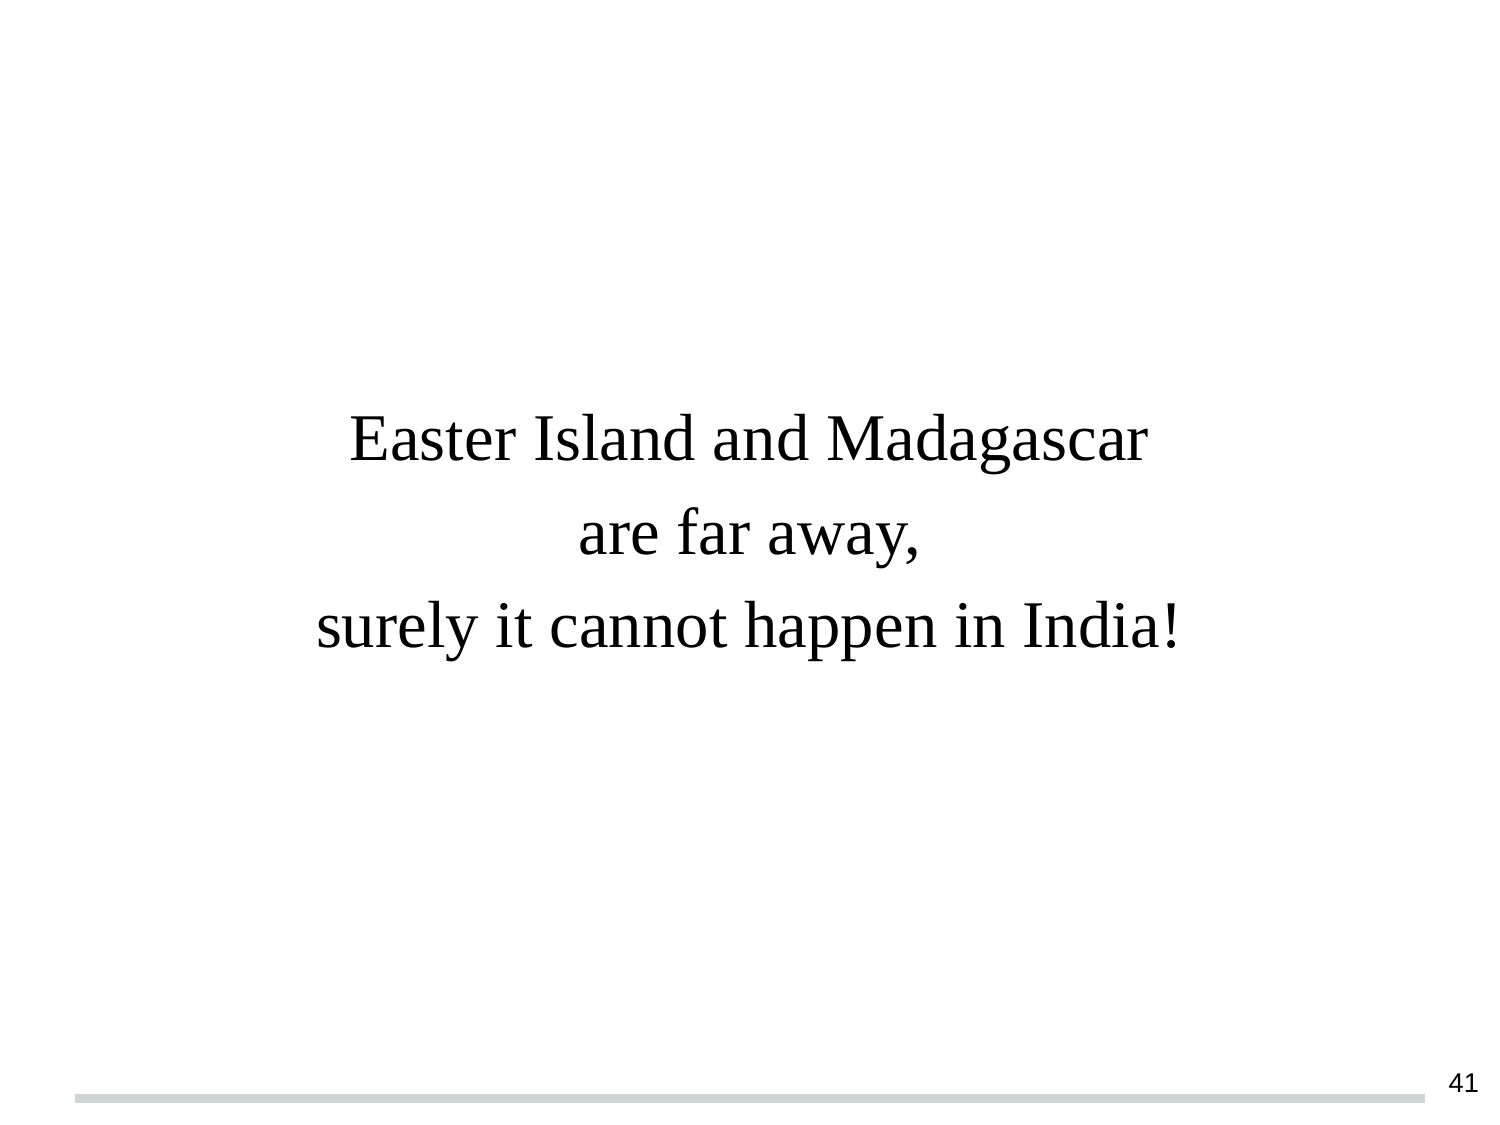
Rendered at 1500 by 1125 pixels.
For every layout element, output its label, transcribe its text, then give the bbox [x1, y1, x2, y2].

list Easter Island and Madagascar are far away, surely it cannot happen in India! [75, 200, 1425, 1010]
slide_number ‹#› [1403, 1038, 1494, 1125]
